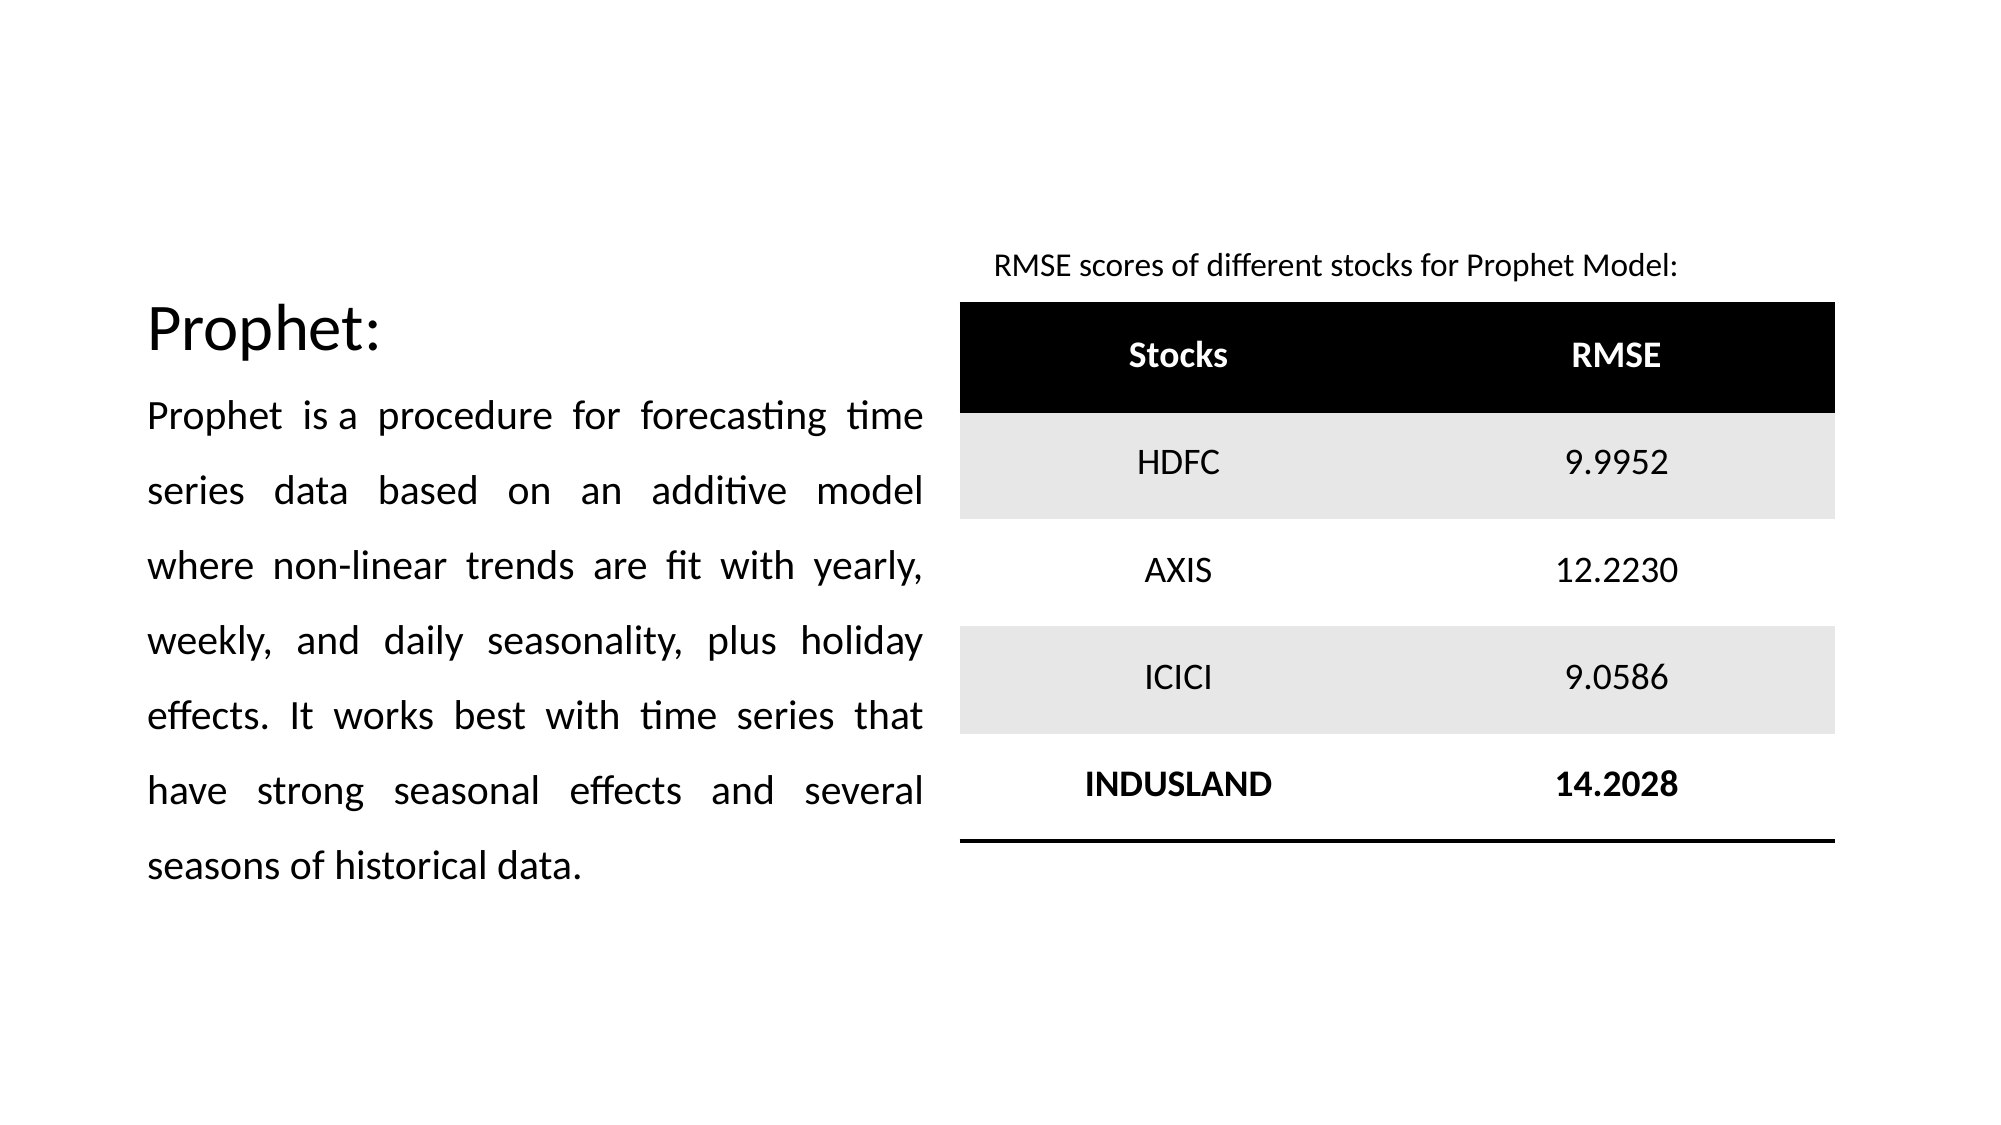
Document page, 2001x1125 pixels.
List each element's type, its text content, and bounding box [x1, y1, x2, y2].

table_cell 14.2028 [1398, 734, 1835, 839]
table_cell HDFC [960, 413, 1398, 519]
table_header RMSE [1398, 306, 1835, 410]
table_cell AXIS [960, 519, 1398, 626]
text_box RMSE scores of different stocks for Prophet Model: [978, 235, 1744, 291]
table_cell INDUSLAND [960, 734, 1398, 839]
text_box Prophet: Prophet is a procedure for forecasting time series data based on an additive model where non-linear trends are fit with yearly, weekly, and daily seasonality, plus holiday effects. It works best with time series that have strong seasonal effects and several seasons of historical data. [132, 236, 939, 896]
table_cell 9.0586 [1398, 626, 1835, 734]
table_header Stocks [960, 306, 1398, 410]
table_cell 12.2230 [1398, 519, 1835, 626]
table_cell ICICI [960, 626, 1398, 734]
table_cell 9.9952 [1398, 413, 1835, 519]
